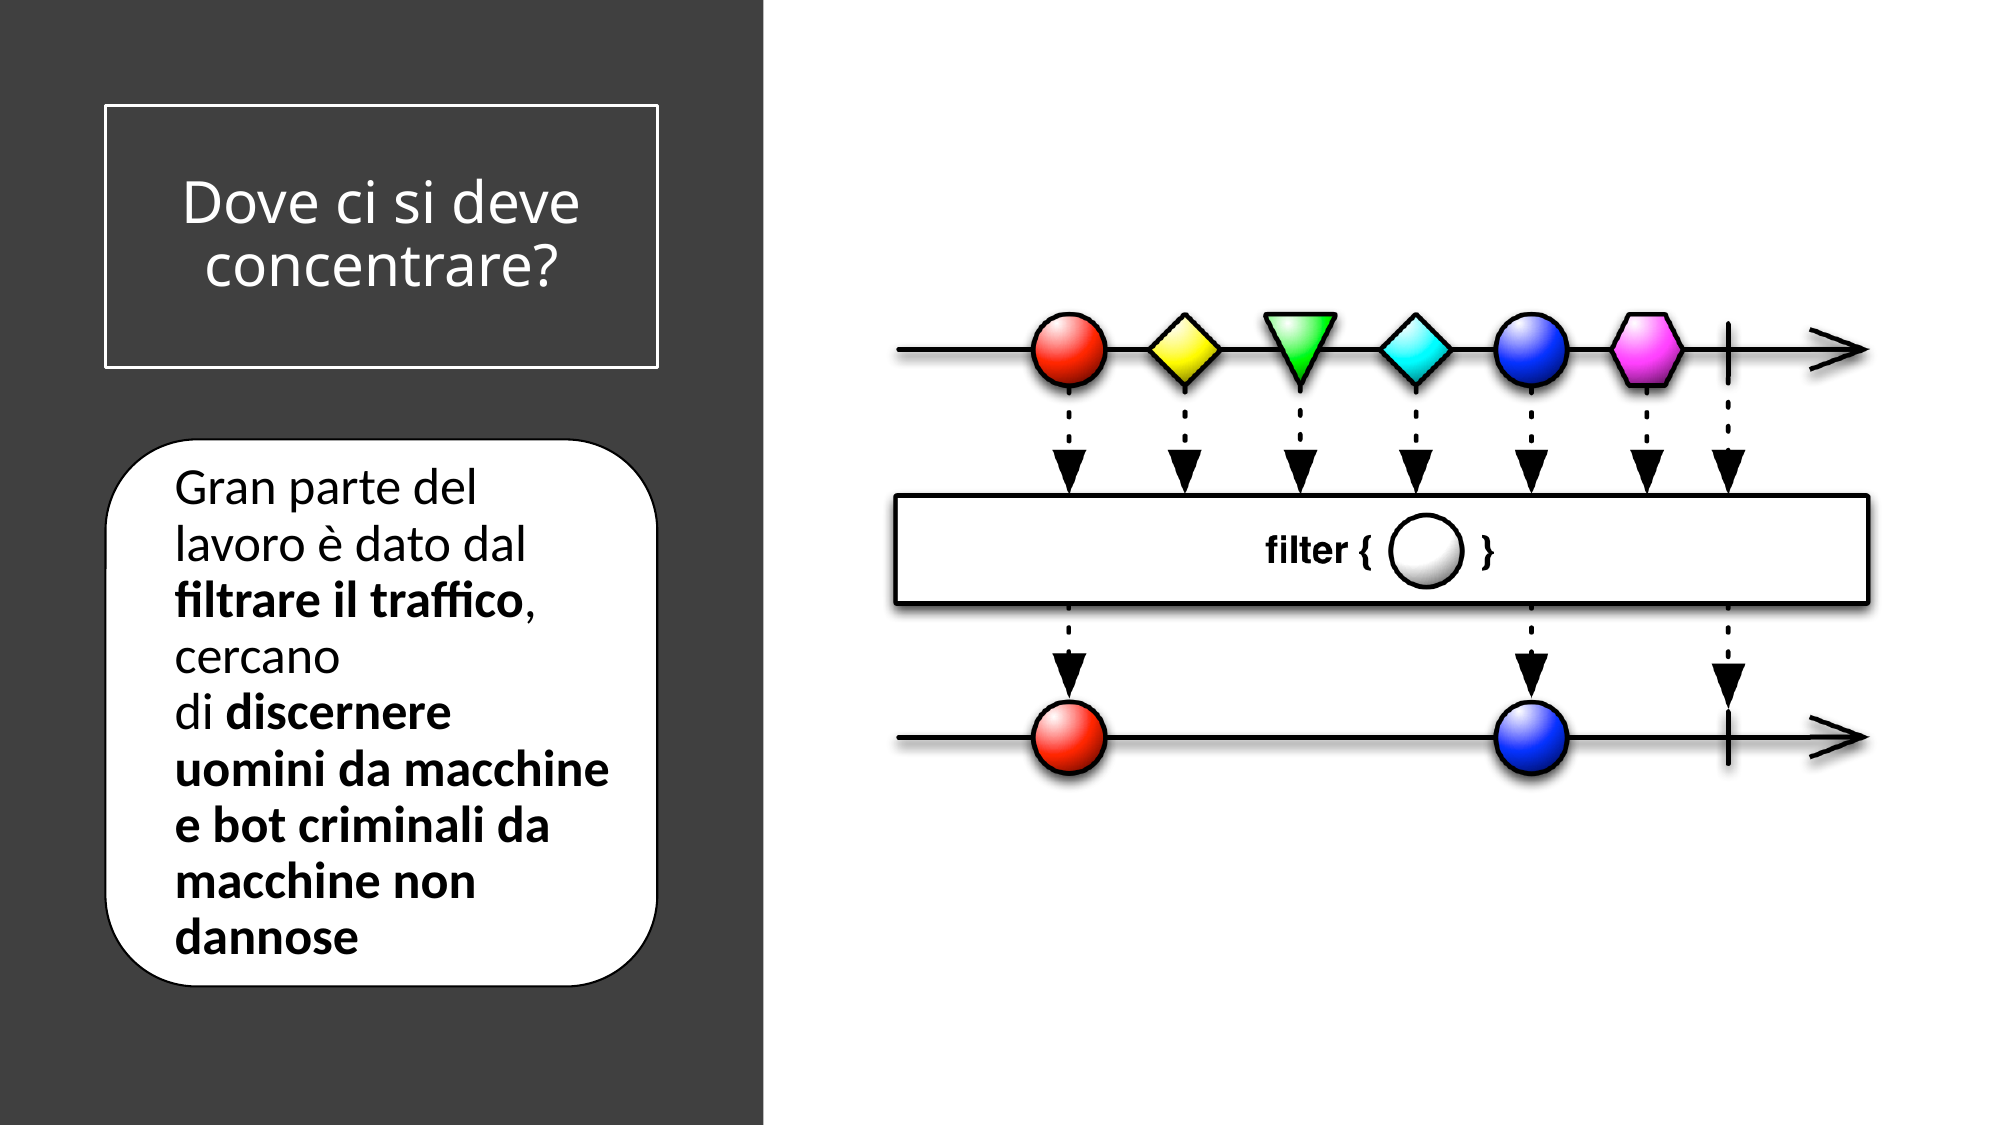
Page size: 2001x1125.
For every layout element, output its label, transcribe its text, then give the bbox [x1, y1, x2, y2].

text_box [0, 0, 764, 1125]
picture [869, 300, 1895, 798]
title Dove ci si deve concentrare? [105, 105, 658, 368]
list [105, 432, 658, 993]
